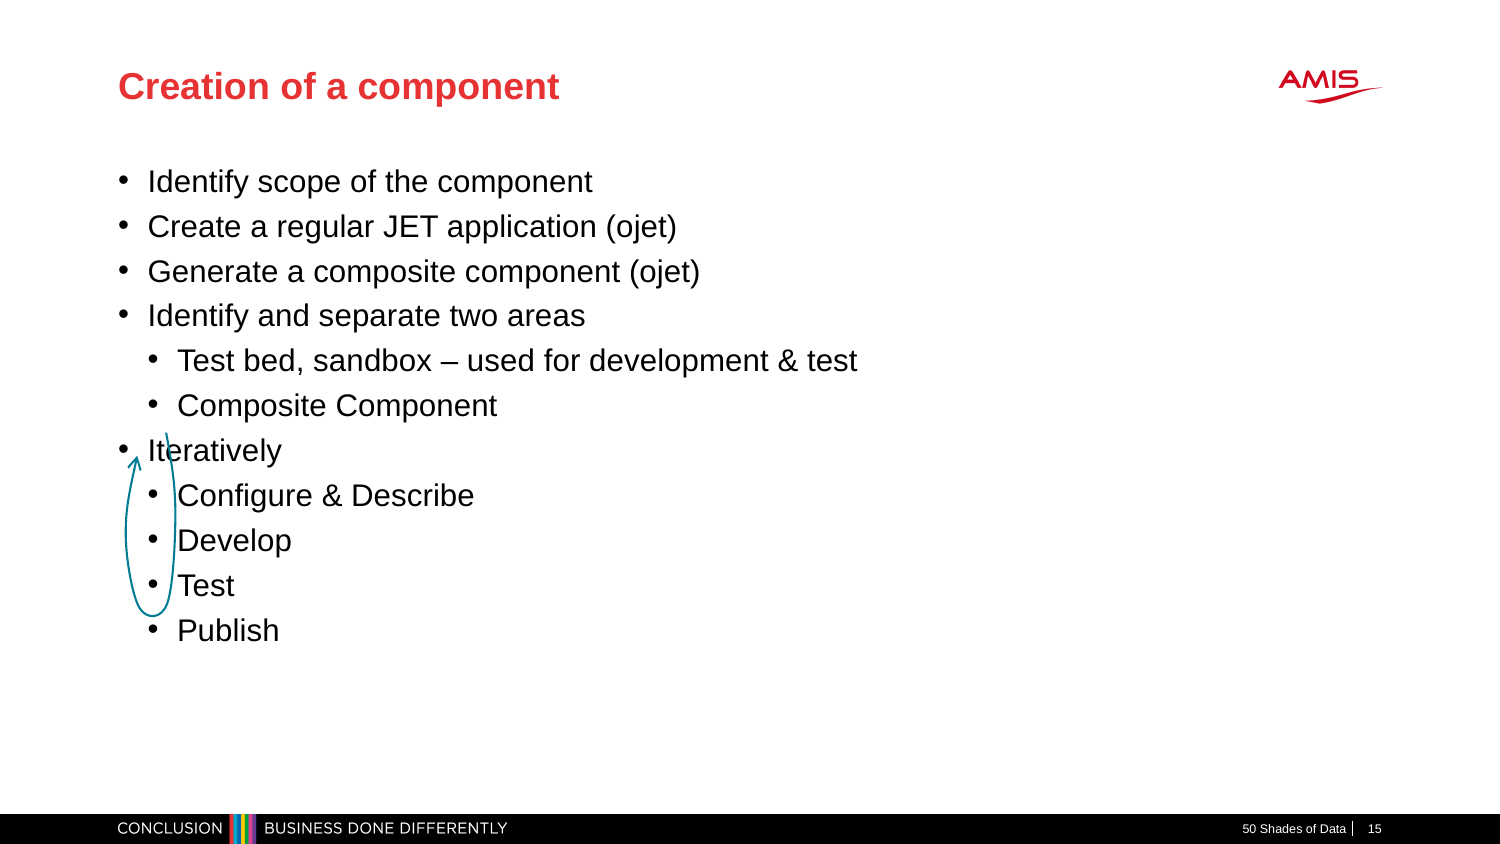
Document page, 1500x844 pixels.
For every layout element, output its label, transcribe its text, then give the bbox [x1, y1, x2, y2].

picture [0, 814, 236, 844]
list Identify scope of the component Create a regular JET application (ojet) Generate a composite component (ojet) Identify and separate two areas Test bed, sandbox – used for development & test Composite Component Iteratively Configure & Describe Develop Test Publish [118, 153, 1205, 774]
slide_number 15 [1358, 820, 1382, 839]
picture [239, 814, 1500, 844]
footer 50 Shades of Data [814, 820, 1347, 839]
picture [1205, 58, 1388, 106]
text_box [124, 432, 177, 618]
title Creation of a component [118, 47, 1205, 130]
